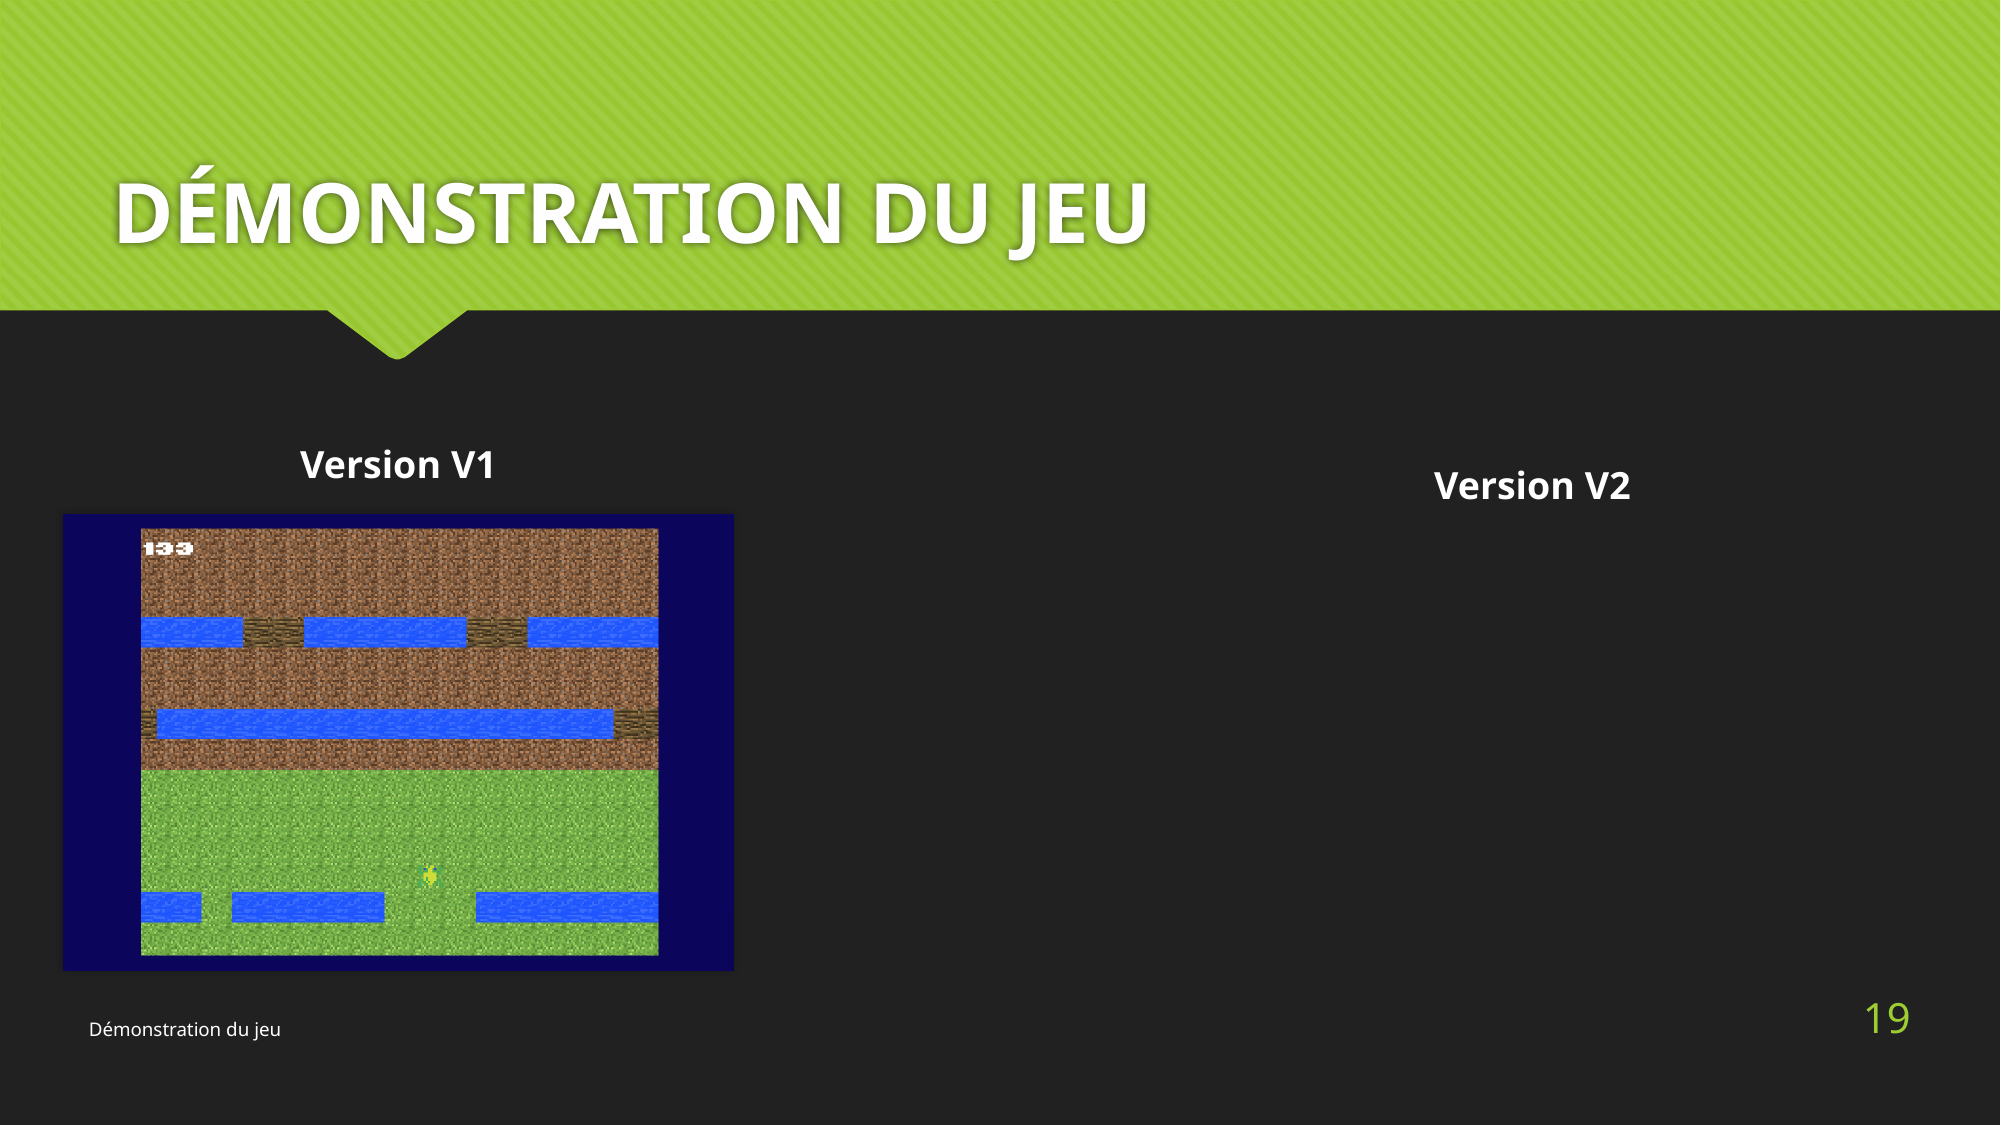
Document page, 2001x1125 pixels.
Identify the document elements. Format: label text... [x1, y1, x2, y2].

footer Démonstration du jeu [74, 991, 1493, 1051]
text_box Version V2 [1407, 454, 1658, 515]
slide_number 19 [1751, 970, 1926, 1051]
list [63, 514, 734, 971]
text_box Version V1 [273, 433, 524, 494]
title DÉMONSTRATION DU JEU [97, 28, 1819, 268]
